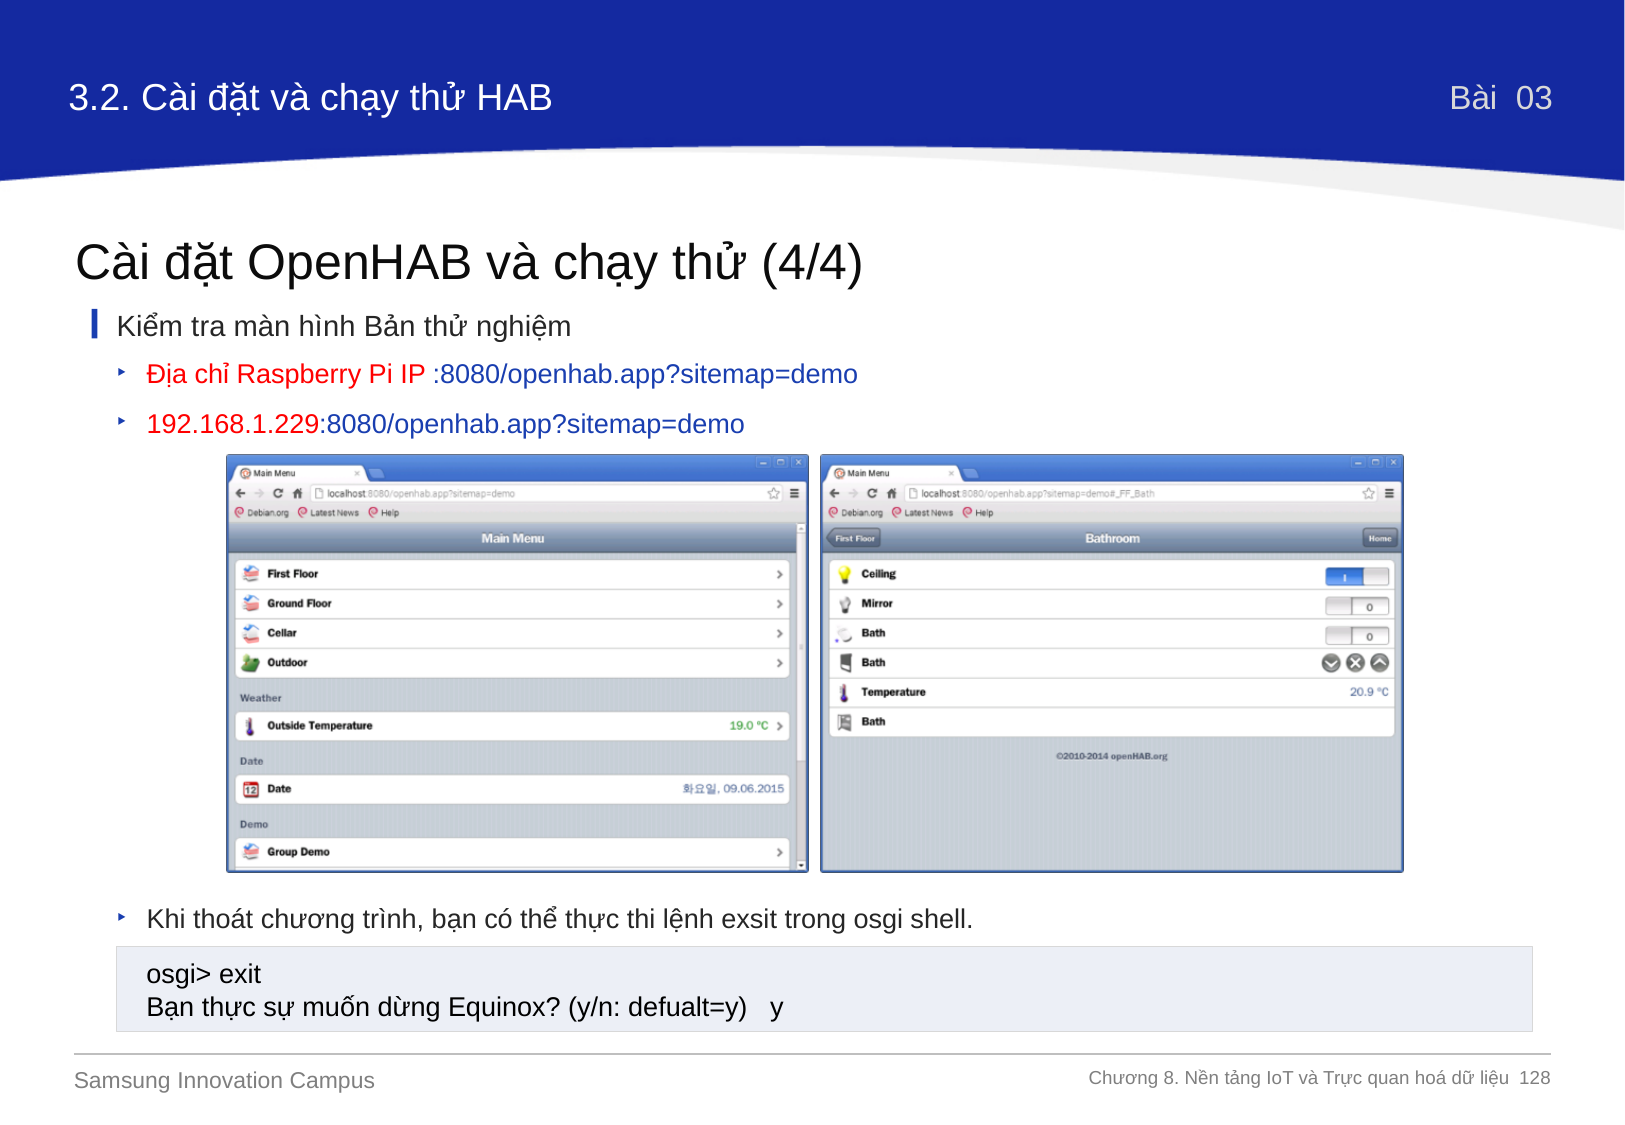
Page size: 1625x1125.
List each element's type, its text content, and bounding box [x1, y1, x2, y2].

picture [0, 0, 1625, 1125]
text_box Khi thoát chương trình, bạn có thể thực thi lệnh exsit trong osgi shell. [116, 889, 1533, 946]
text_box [67, 73, 1554, 120]
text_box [225, 453, 1404, 873]
text_box Địa chỉ Raspberry Pi IP :8080/openhab.app?sitemap=demo 192.168.1.229:8080/openhab.app?sitemap=demo [116, 350, 1533, 451]
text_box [91, 306, 1533, 343]
text_box osgi> exit Bạn thực sự muốn dừng Equinox? (y/n: defualt=y) y [116, 946, 1533, 1032]
text_box Cài đặt OpenHAB và chạy thử (4/4) [75, 229, 1554, 290]
